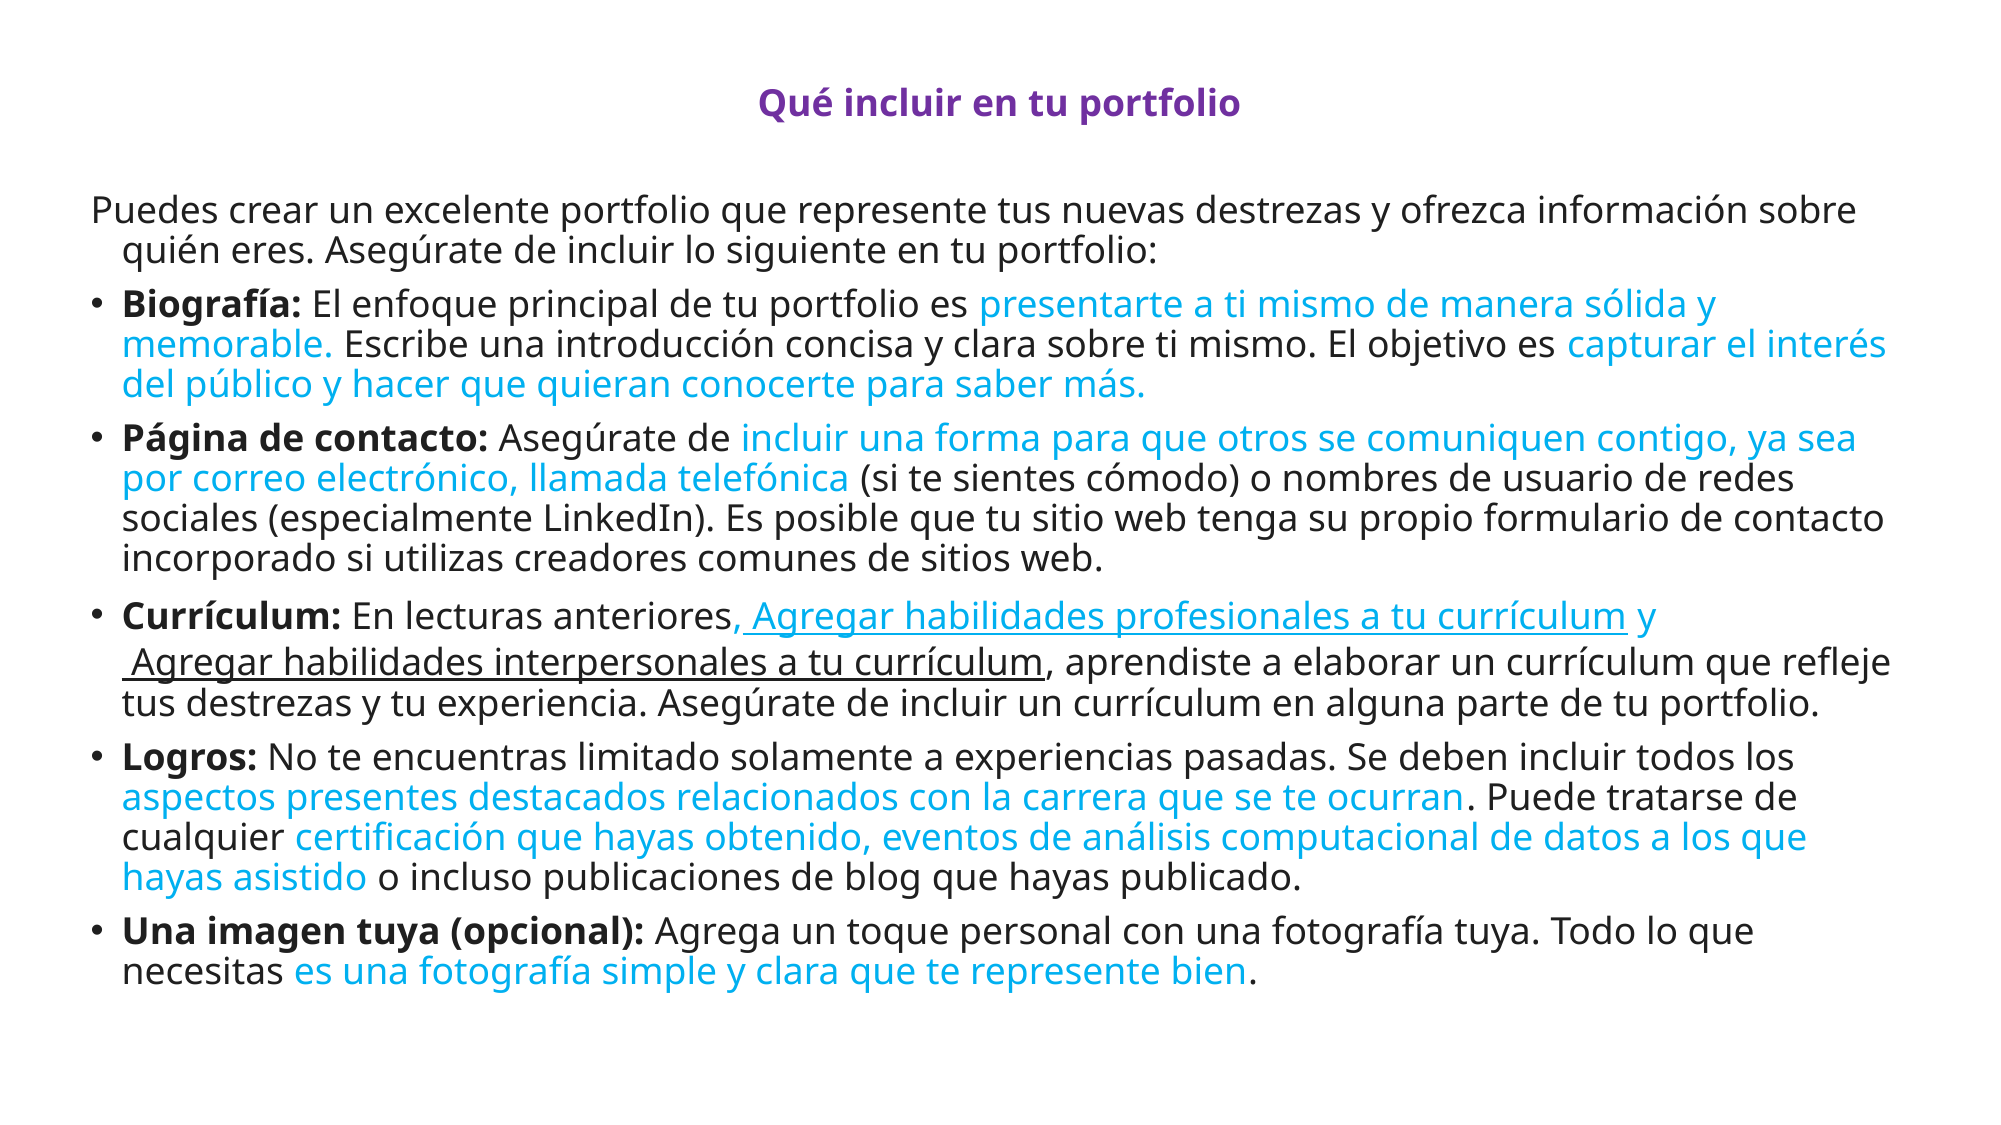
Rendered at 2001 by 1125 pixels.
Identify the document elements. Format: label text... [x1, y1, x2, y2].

list Qué incluir en tu portfolio Puedes crear un excelente portfolio que represente tus nuevas destrezas y ofrezca información sobre quién eres. Asegúrate de incluir lo siguiente en tu portfolio: Biografía: El enfoque principal de tu portfolio es presentarte a ti mismo de manera sólida y memorable. Escribe una introducción concisa y clara sobre ti mismo. El objetivo es capturar el interés del público y hacer que quieran conocerte para saber más. Página de contacto: Asegúrate de incluir una forma para que otros se comuniquen contigo, ya sea por correo electrónico, llamada telefónica (si te sientes cómodo) o nombres de usuario de redes sociales (especialmente LinkedIn). Es posible que tu sitio web tenga su propio formulario de contacto incorporado si utilizas creadores comunes de sitios web. Currículum: En lecturas anteriores, Agregar habilidades profesionales a tu currículum y Agregar habilidades interpersonales a tu currículum, aprendiste a elaborar un currículum que refleje tus destrezas y tu experiencia. Asegúrate de incluir un currículum en alguna parte de tu portfolio. Logros: No te encuentras limitado solamente a experiencias pasadas. Se deben incluir todos los aspectos presentes destacados relacionados con la carrera que se te ocurran. Puede tratarse de cualquier certificación que hayas obtenido, eventos de análisis computacional de datos a los que hayas asistido o incluso publicaciones de blog que hayas publicado. Una imagen tuya (opcional): Agrega un toque personal con una fotografía tuya. Todo lo que necesitas es una fotografía simple y clara que te represente bien. [75, 76, 1924, 1042]
